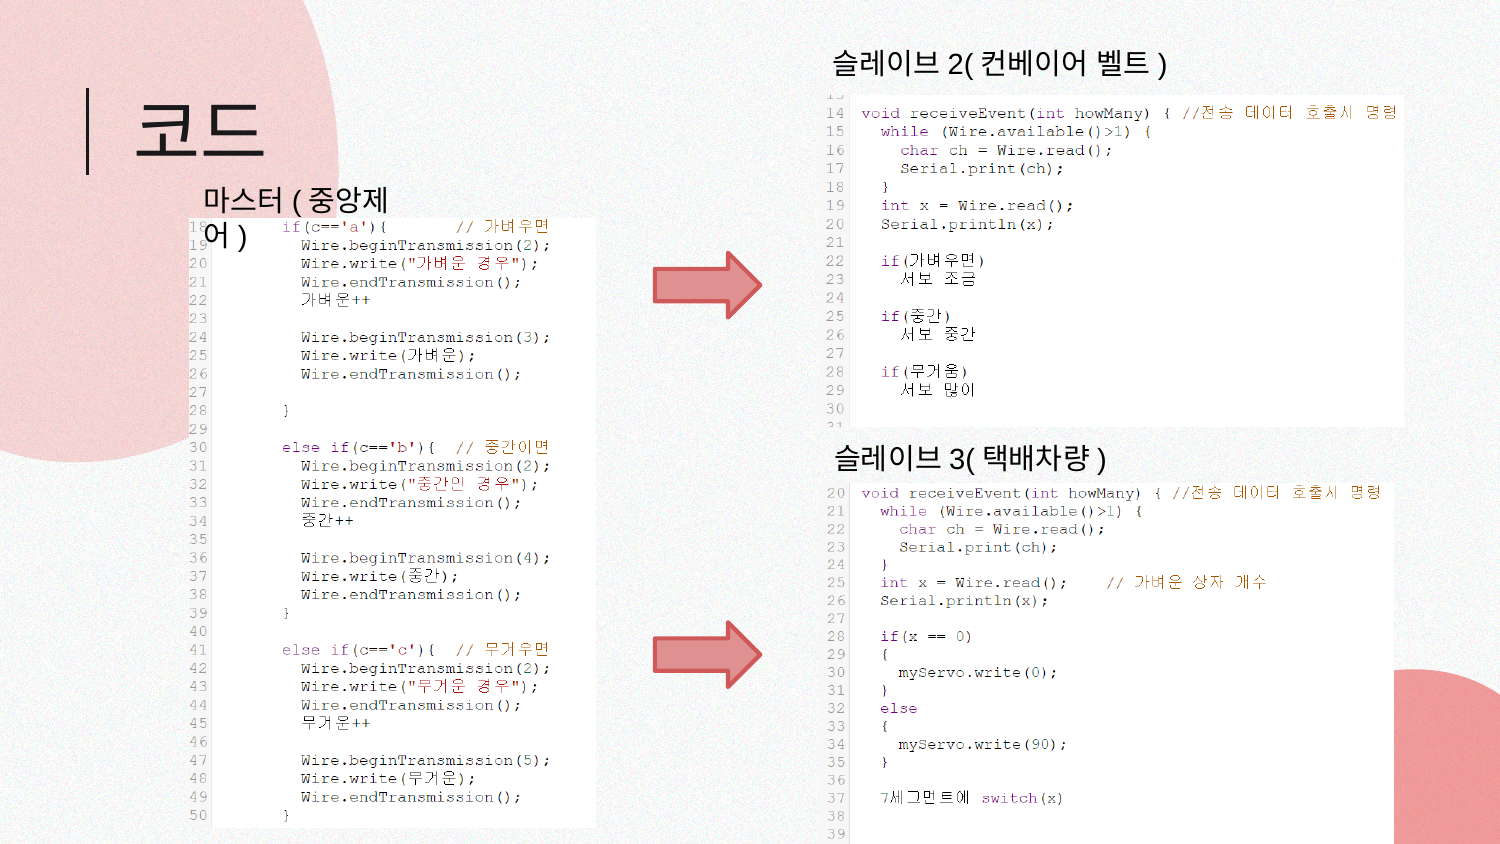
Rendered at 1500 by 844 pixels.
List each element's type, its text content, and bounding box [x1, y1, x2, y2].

text_box 슬레이브3(택배차량) [819, 436, 1189, 482]
picture [0, 0, 1500, 844]
text_box [652, 620, 763, 689]
text_box 슬레이브2(컨베이어 벨트) [818, 38, 1188, 88]
title 코드 [118, 93, 821, 167]
text_box 마스터(중앙제어) [189, 174, 442, 217]
text_box [652, 250, 763, 320]
